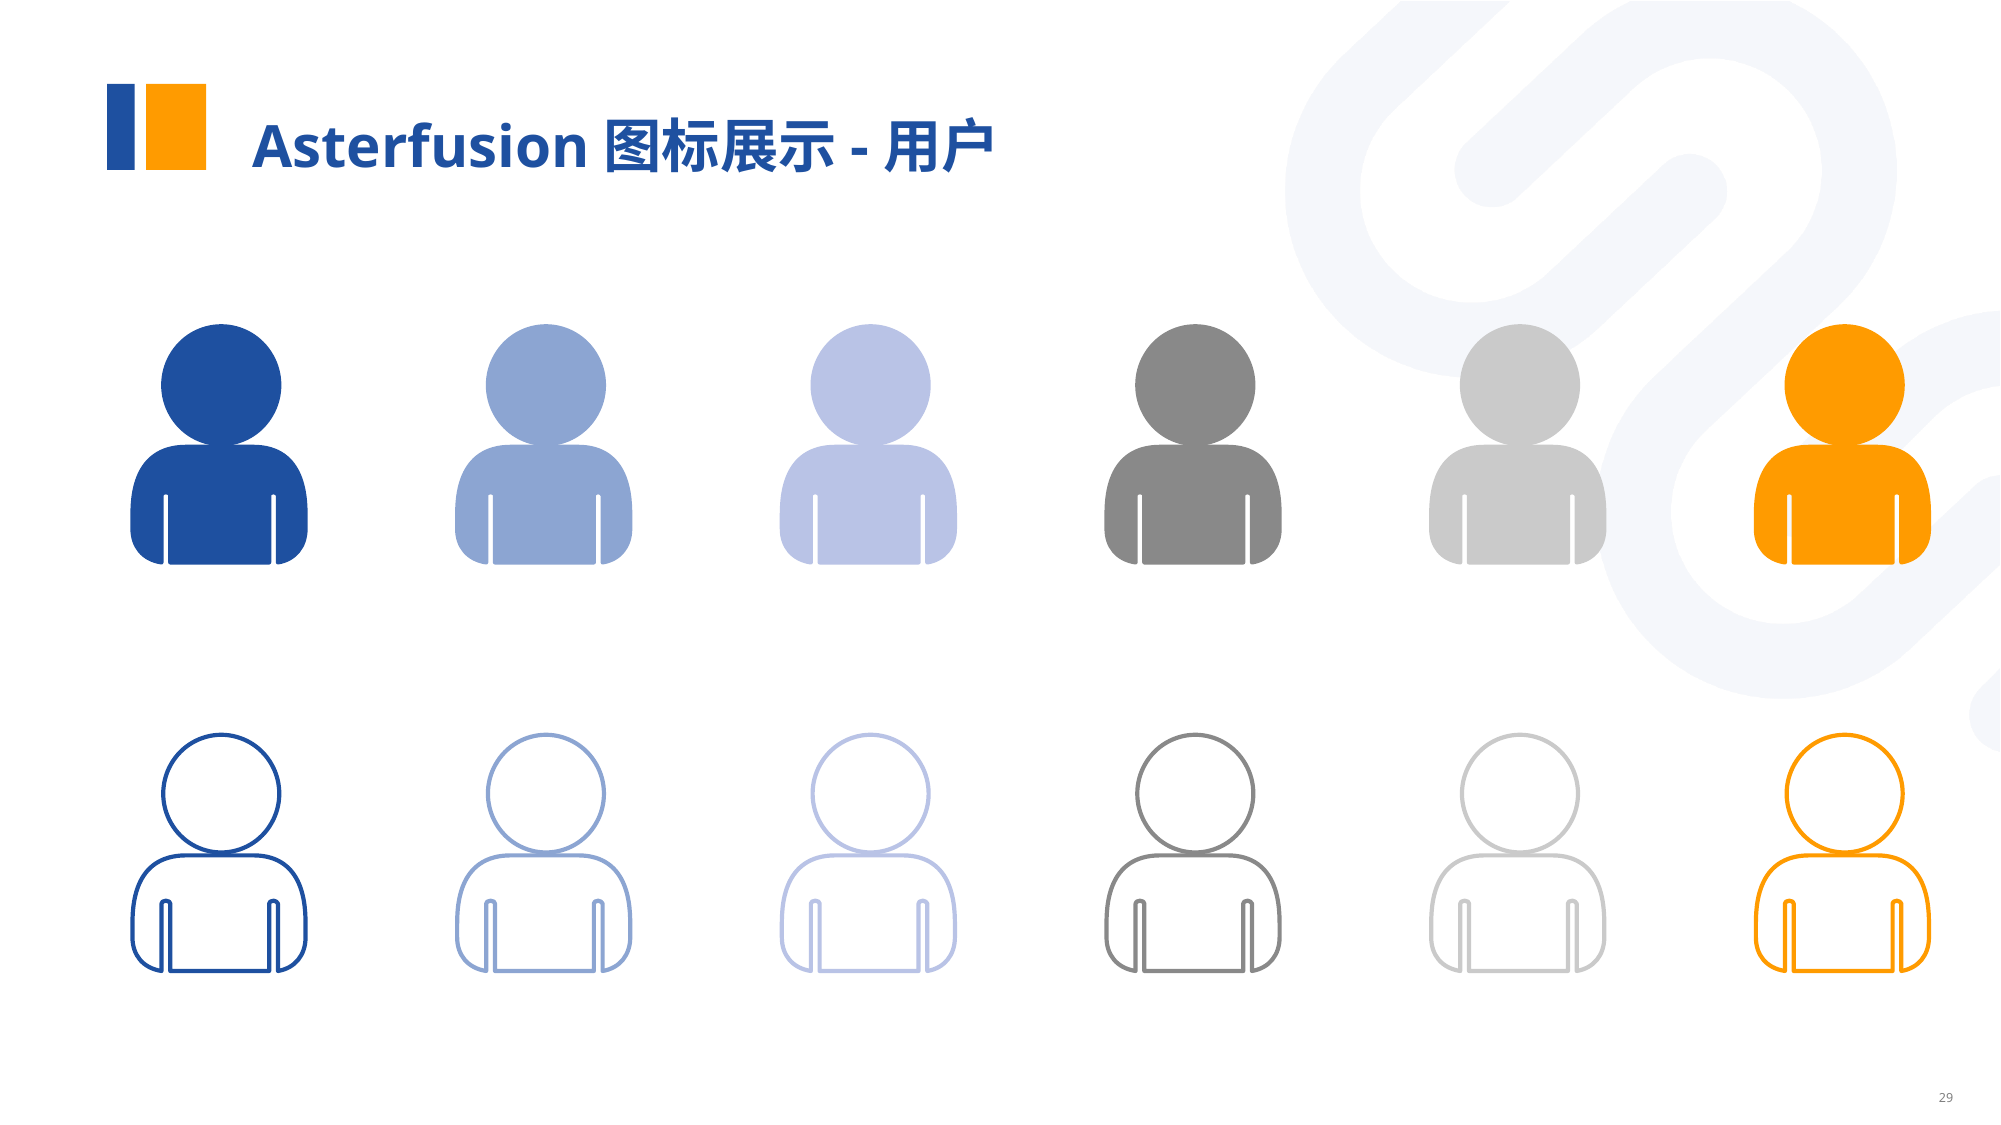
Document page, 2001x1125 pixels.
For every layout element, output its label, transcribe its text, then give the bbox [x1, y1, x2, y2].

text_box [781, 326, 955, 563]
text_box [1106, 734, 1280, 971]
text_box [132, 326, 306, 563]
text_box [1431, 734, 1605, 971]
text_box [1755, 734, 1929, 971]
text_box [1431, 326, 1605, 563]
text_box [457, 326, 631, 563]
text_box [457, 734, 631, 971]
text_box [781, 734, 955, 971]
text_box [1106, 326, 1280, 563]
title Asterfusion图标展示-用户 [237, 53, 1911, 201]
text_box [132, 734, 306, 971]
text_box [1755, 326, 1929, 563]
picture [1200, 1, 2000, 833]
